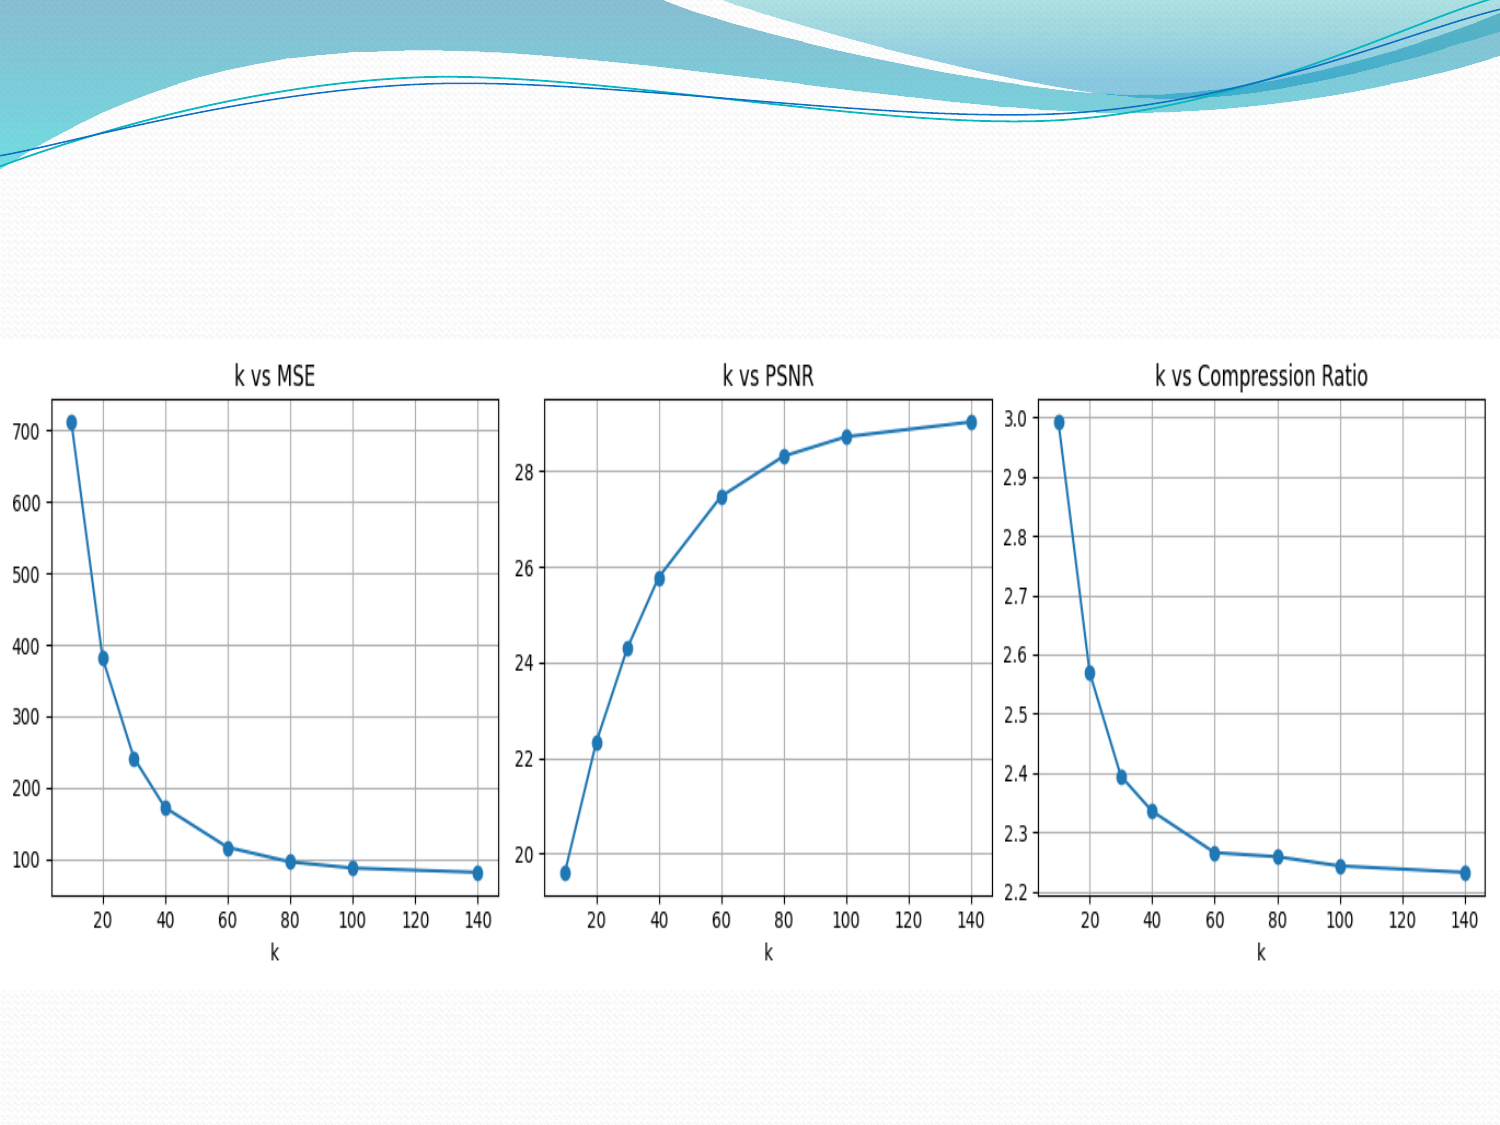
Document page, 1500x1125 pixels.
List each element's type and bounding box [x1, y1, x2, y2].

picture [0, 339, 1500, 990]
